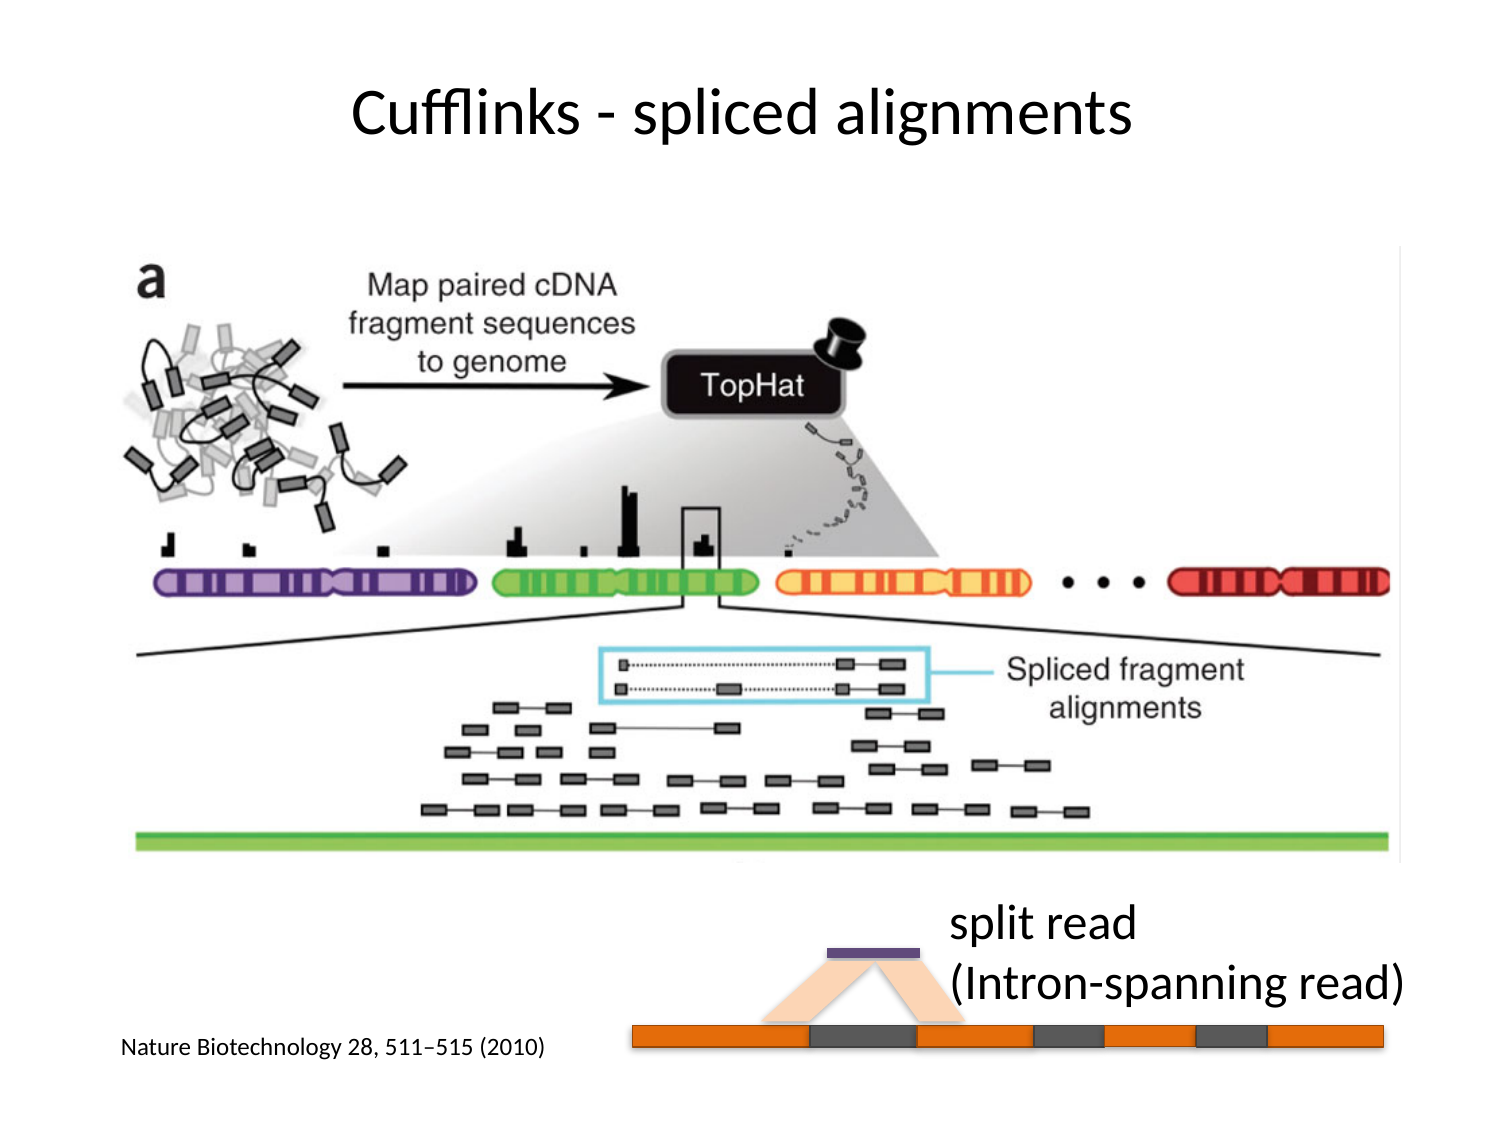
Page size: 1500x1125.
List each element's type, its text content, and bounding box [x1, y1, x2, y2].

picture [114, 246, 1410, 863]
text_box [632, 881, 1425, 1048]
title Cufflinks - spliced alignments [75, 45, 1425, 171]
text_box Nature Biotechnology 28, 511–515 (2010) [106, 1022, 562, 1068]
